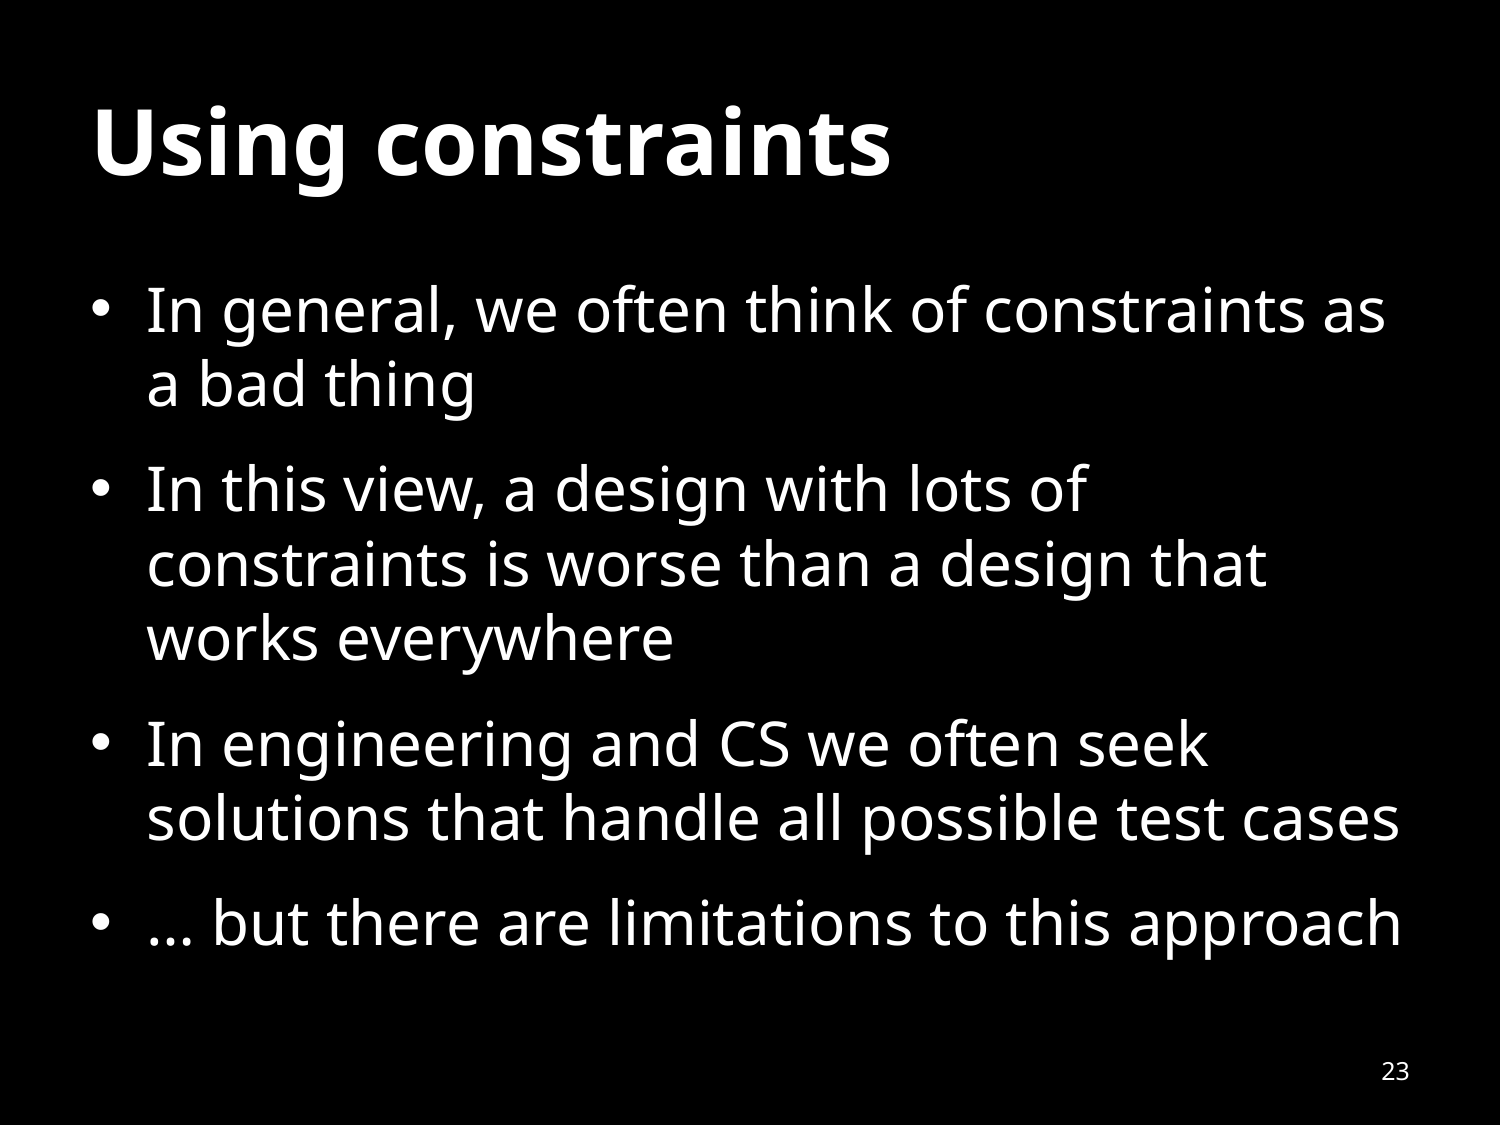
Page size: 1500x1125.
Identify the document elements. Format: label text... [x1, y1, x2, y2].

slide_number 23 [1074, 1042, 1425, 1103]
list In general, we often think of constraints as a bad thing In this view, a design with lots of constraints is worse than a design that works everywhere In engineering and CS we often seek solutions that handle all possible test cases … but there are limitations to this approach [75, 262, 1425, 1005]
title Using constraints [75, 45, 1425, 233]
